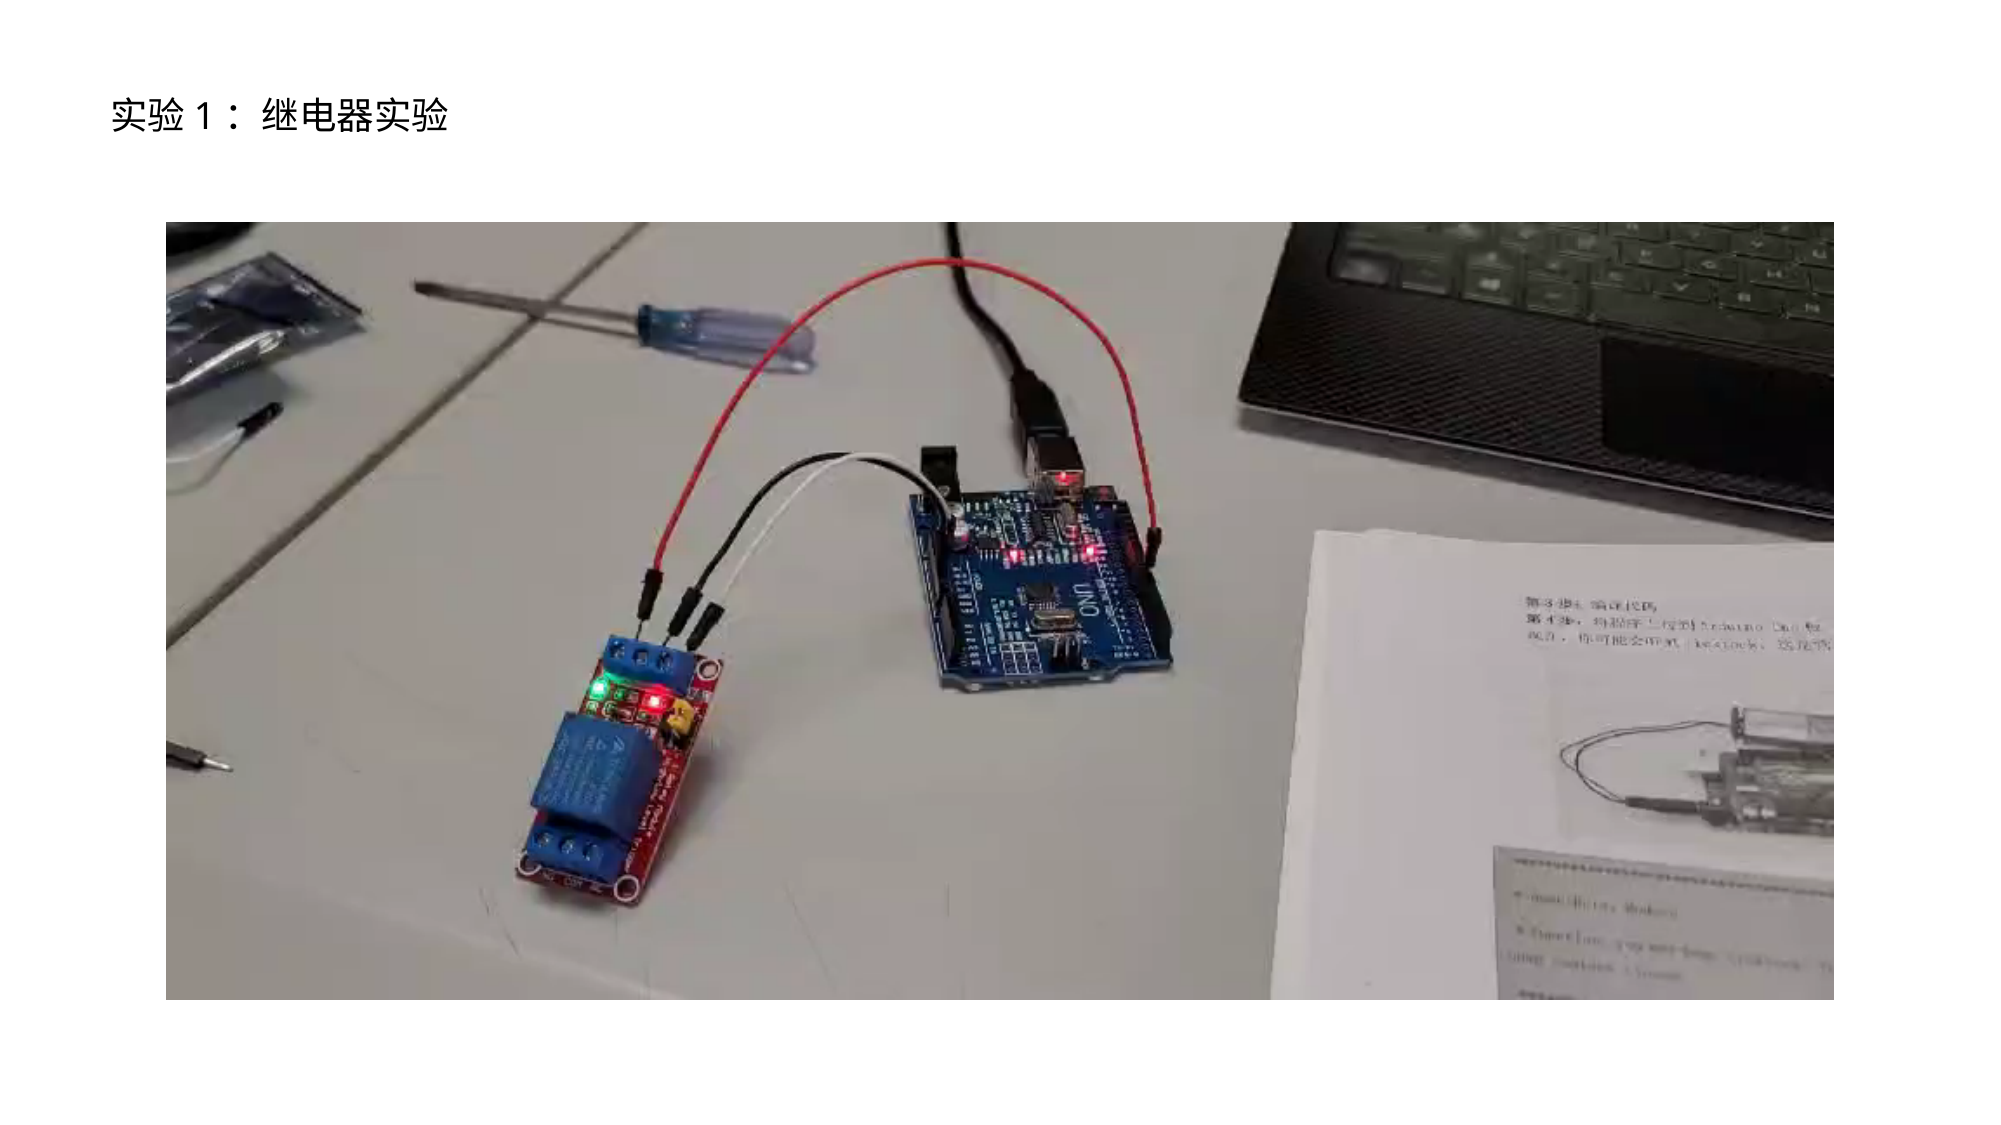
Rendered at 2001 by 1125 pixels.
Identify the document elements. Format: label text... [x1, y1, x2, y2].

text_box 实验1：继电器实验 [95, 85, 469, 145]
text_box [165, 221, 1834, 1001]
